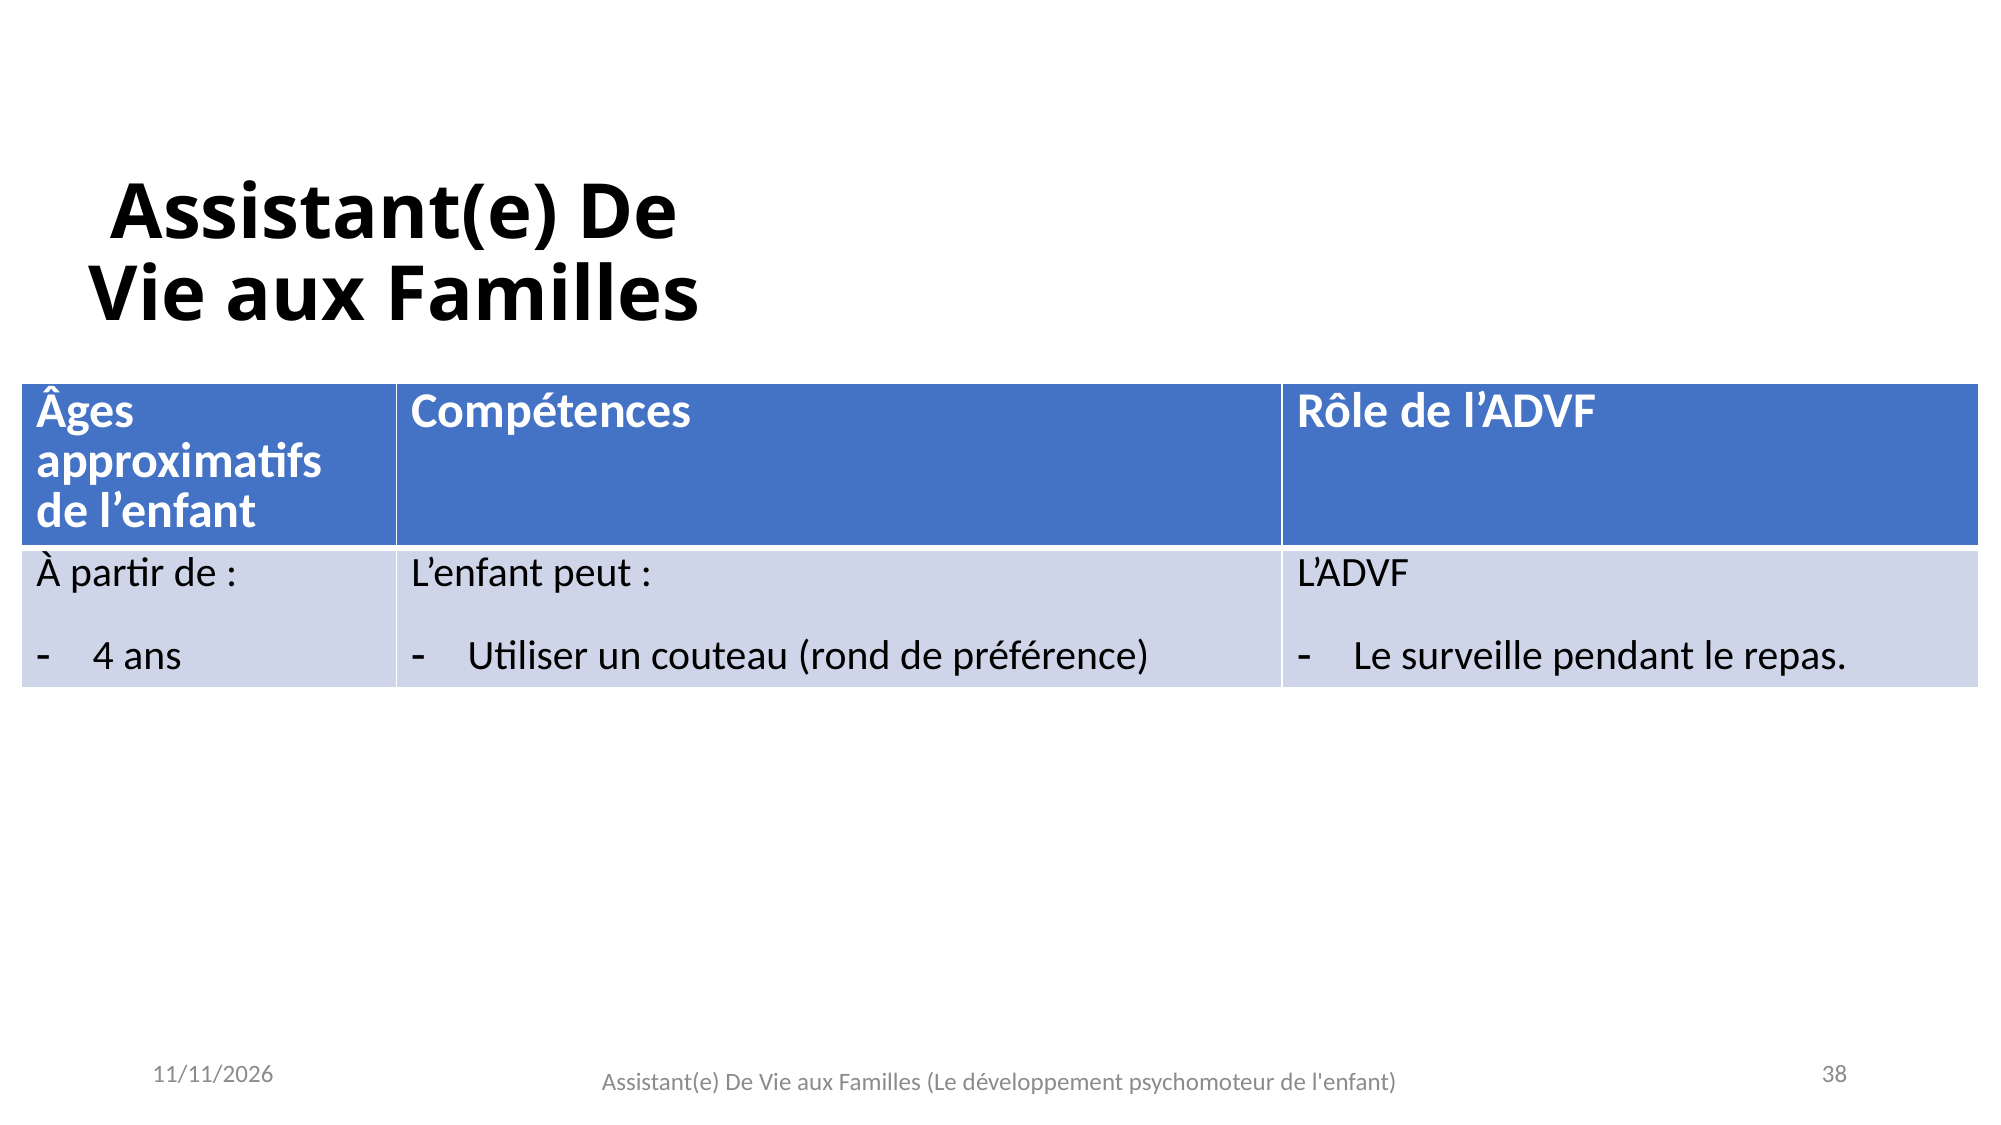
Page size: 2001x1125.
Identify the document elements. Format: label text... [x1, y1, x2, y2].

table_cell L’ADVF Le surveille pendant le repas. [1283, 551, 1978, 687]
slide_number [137, 1042, 588, 1103]
table_header Rôle de l’ADVF [1283, 384, 1978, 545]
table_header Compétences [397, 384, 1281, 545]
footer Assistant(e) De Vie aux Familles (Le développement psychomoteur de l'enfant) [579, 1050, 1421, 1111]
slide_number 38 [1412, 1042, 1863, 1103]
table_cell À partir de : 4 ans [22, 551, 396, 687]
title Assistant(e) De Vie aux Familles [72, 82, 718, 345]
table_header âges approximatifs de l’enfant [22, 384, 396, 545]
table_cell L’enfant peut : Utiliser un couteau (rond de préférence) [397, 551, 1281, 687]
